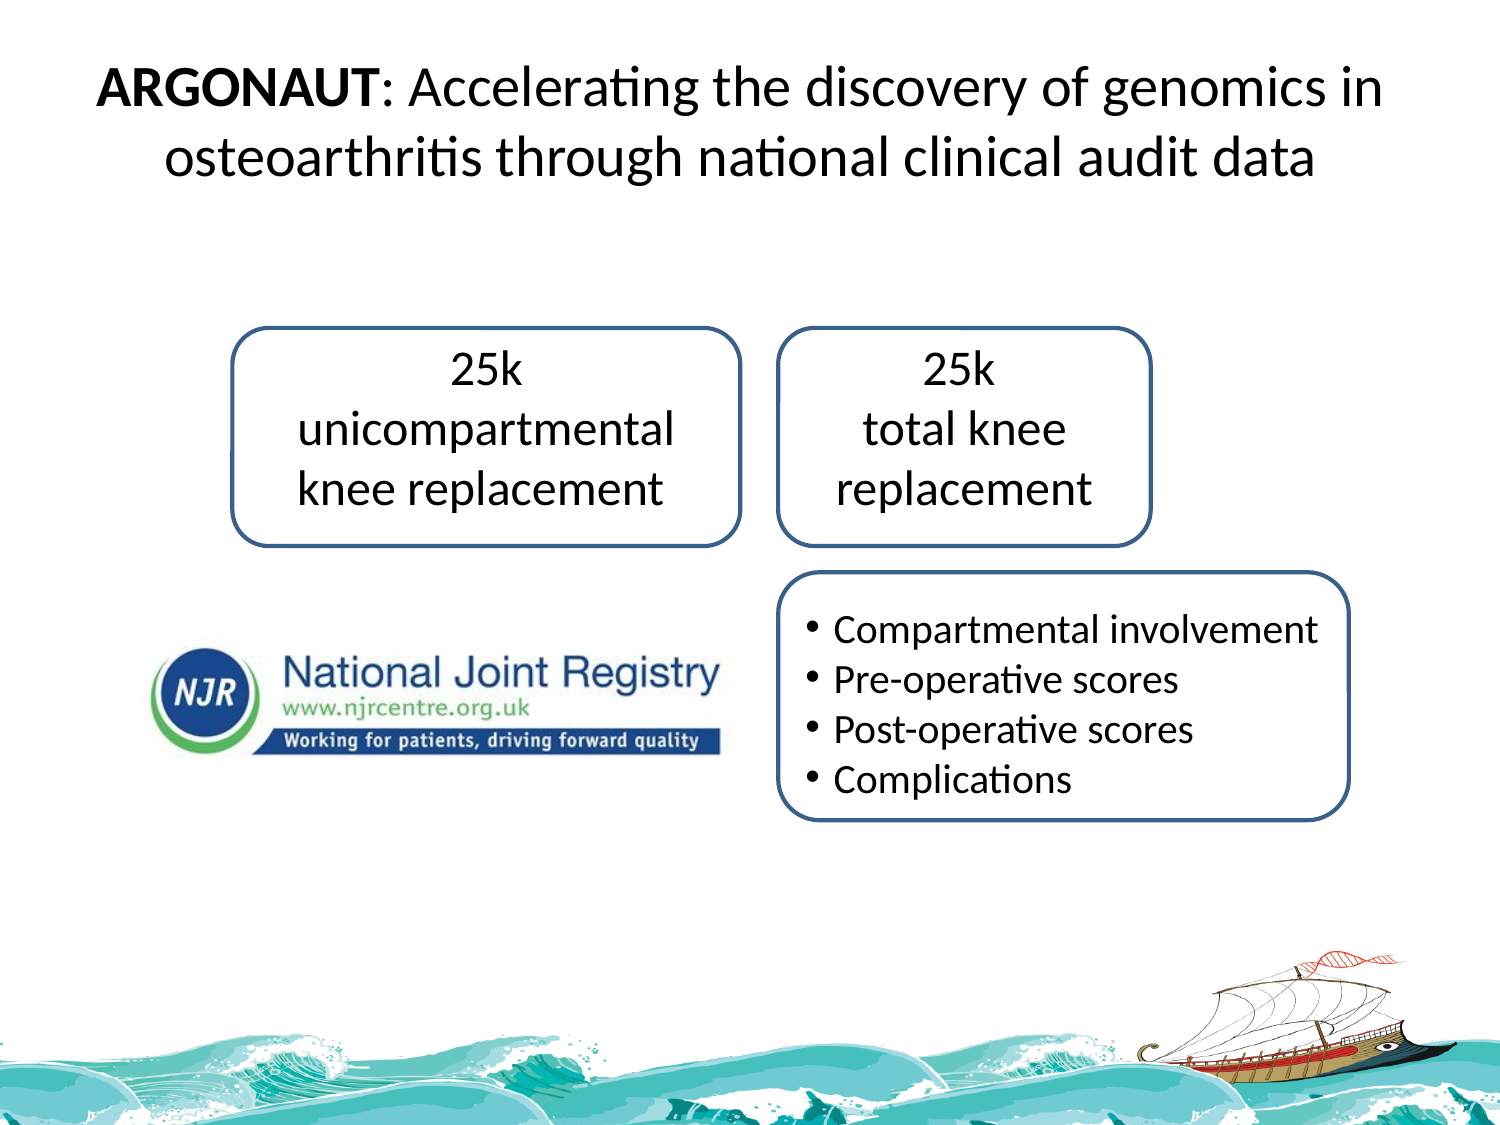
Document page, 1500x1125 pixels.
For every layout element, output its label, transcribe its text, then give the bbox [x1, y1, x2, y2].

text_box [776, 325, 1153, 549]
text_box ARGONAUT: Accelerating the discovery of genomics in osteoarthritis through national clinical audit data [19, 41, 1462, 196]
text_box [776, 570, 1351, 823]
text_box [230, 325, 743, 549]
picture [122, 614, 759, 778]
text_box 25k total knee replacement [1127, 327, 1151, 350]
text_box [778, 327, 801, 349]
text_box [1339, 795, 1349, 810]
picture [0, 951, 1500, 1125]
